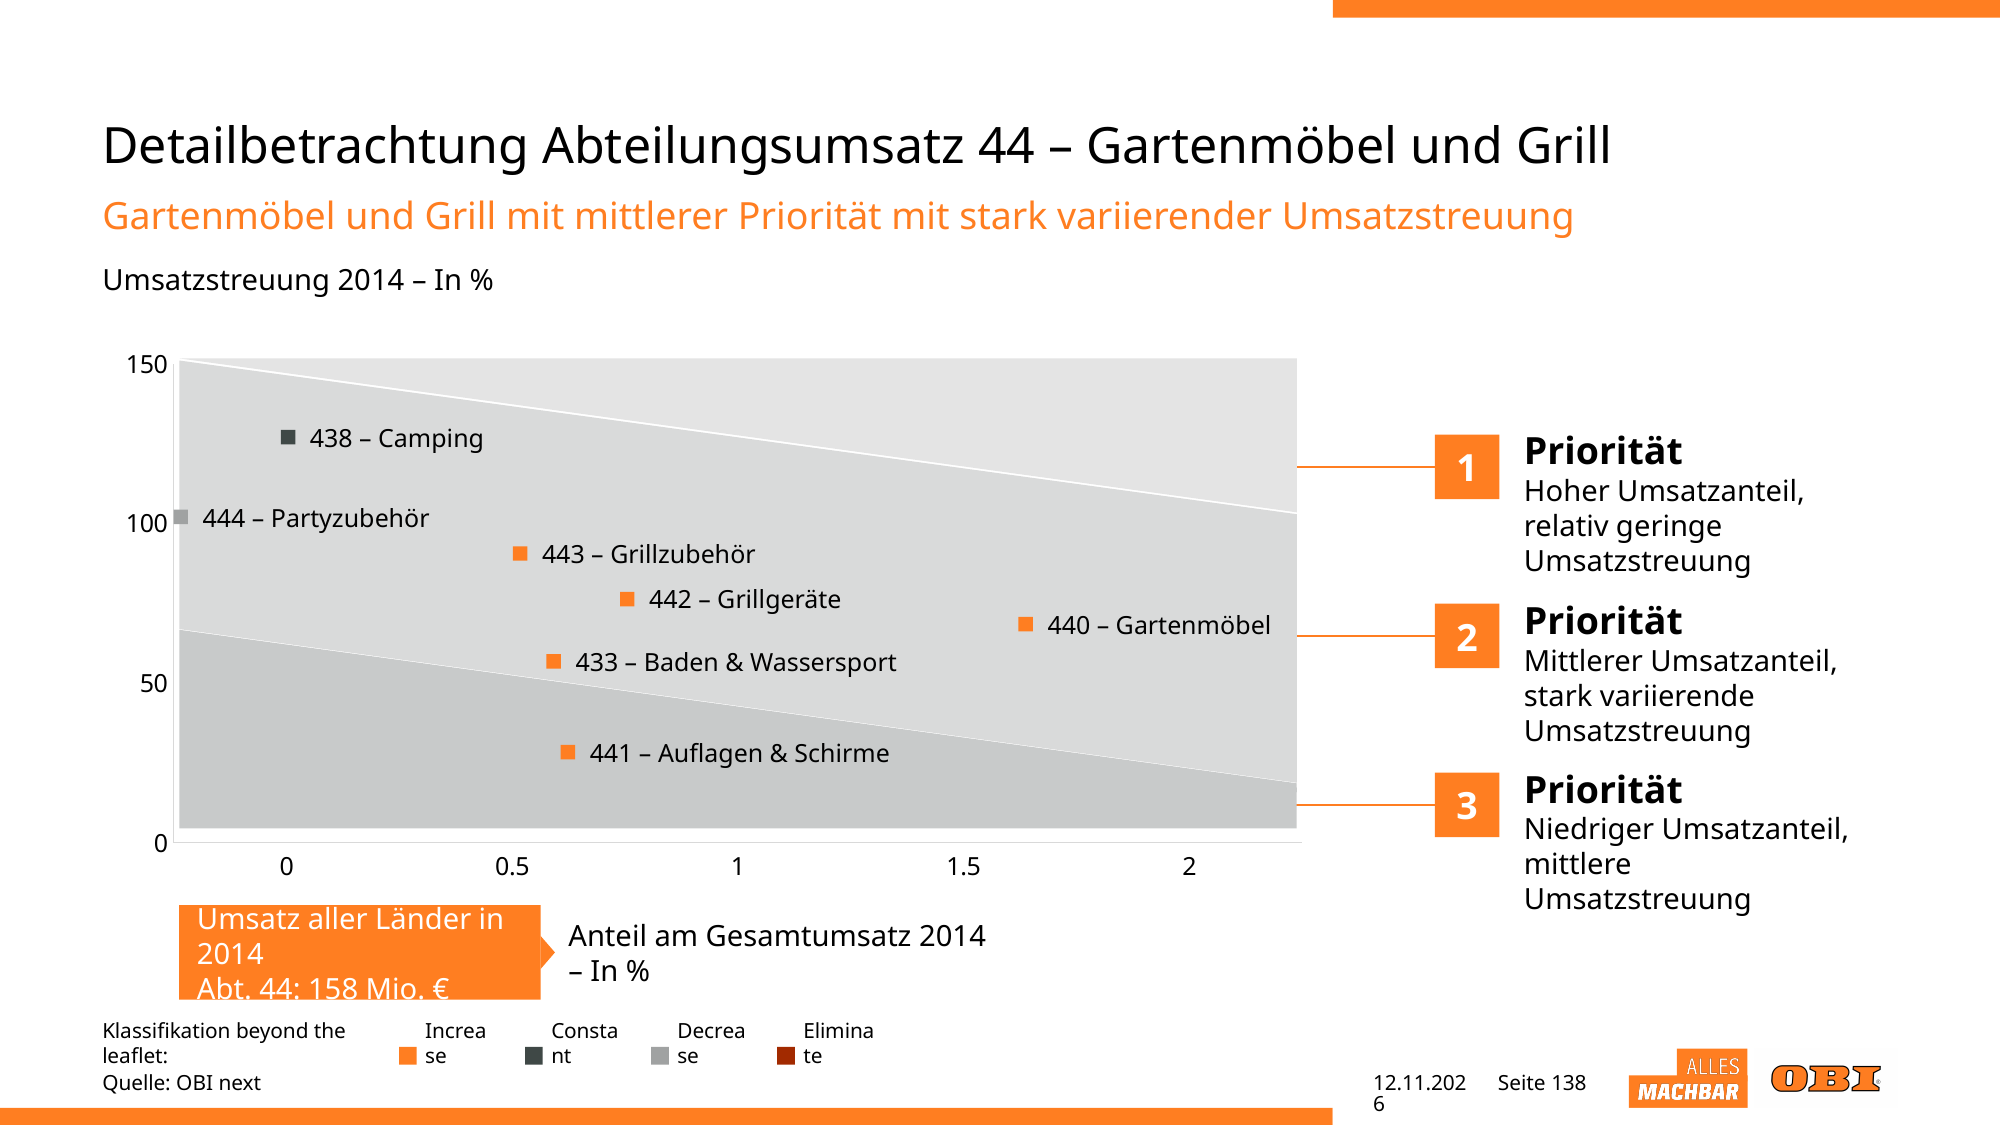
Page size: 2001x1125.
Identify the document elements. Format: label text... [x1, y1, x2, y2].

text_box 3 [1434, 772, 1500, 838]
title Detailbetrachtung Abteilungsumsatz 44 – Gartenmöbel und Grill [102, 112, 1880, 174]
text_box Priorität Mittlerer Umsatzanteil, stark variierende Umsatzstreuung [1523, 606, 1860, 738]
text_box [650, 1046, 670, 1066]
picture [1754, 1048, 1898, 1107]
footer Quelle: OBI next [102, 1071, 1271, 1097]
slide_number Seite 138 [1497, 1071, 1588, 1097]
chart [101, 335, 1327, 895]
text_box [398, 1046, 418, 1066]
list Gartenmöbel und Grill mit mittlerer Priorität mit stark variierender Umsatzstreuung [102, 192, 1880, 238]
picture [1638, 1058, 1739, 1100]
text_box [179, 905, 998, 1000]
text_box 2 [1434, 603, 1500, 669]
text_box Priorität Niedriger Umsatzanteil, mittlere Umsatzstreuung [1523, 775, 1860, 906]
text_box Eliminate [803, 1042, 876, 1068]
text_box [776, 1046, 796, 1066]
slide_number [1373, 1071, 1475, 1097]
text_box Priorität Hoher Umsatzanteil, relativ geringe Umsatzstreuung [1523, 436, 1860, 567]
text_box Klassifikation beyond the leaflet: [102, 1017, 384, 1068]
text_box [524, 1046, 544, 1066]
text_box Increase [425, 1042, 494, 1068]
text_box Decrease [677, 1042, 756, 1068]
text_box Constant [551, 1042, 626, 1068]
text_box Umsatzstreuung 2014 – In % [102, 261, 1036, 297]
text_box 1 [1434, 434, 1500, 500]
